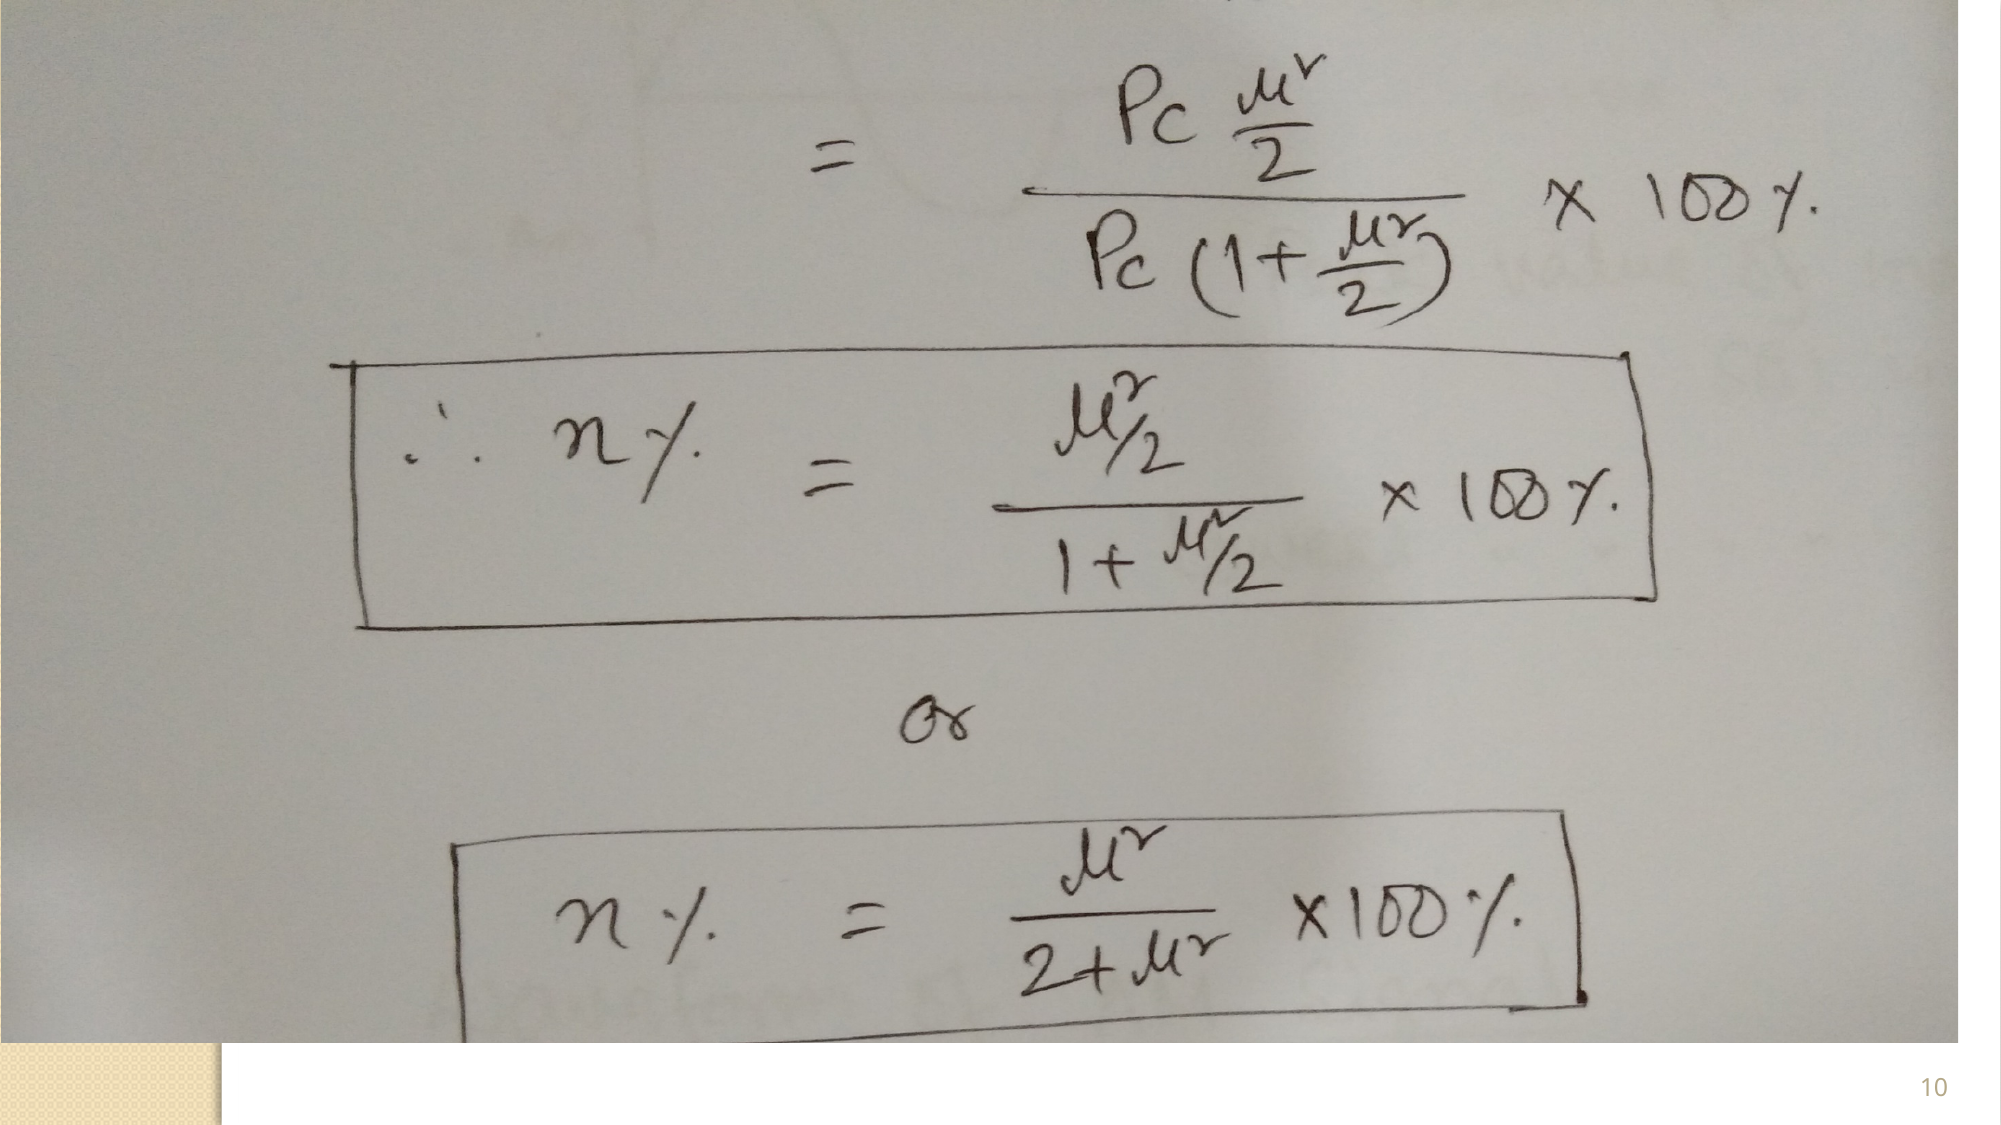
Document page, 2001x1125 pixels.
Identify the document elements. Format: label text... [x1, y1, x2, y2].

picture [0, 0, 1959, 1044]
slide_number 10 [1883, 1034, 1984, 1113]
